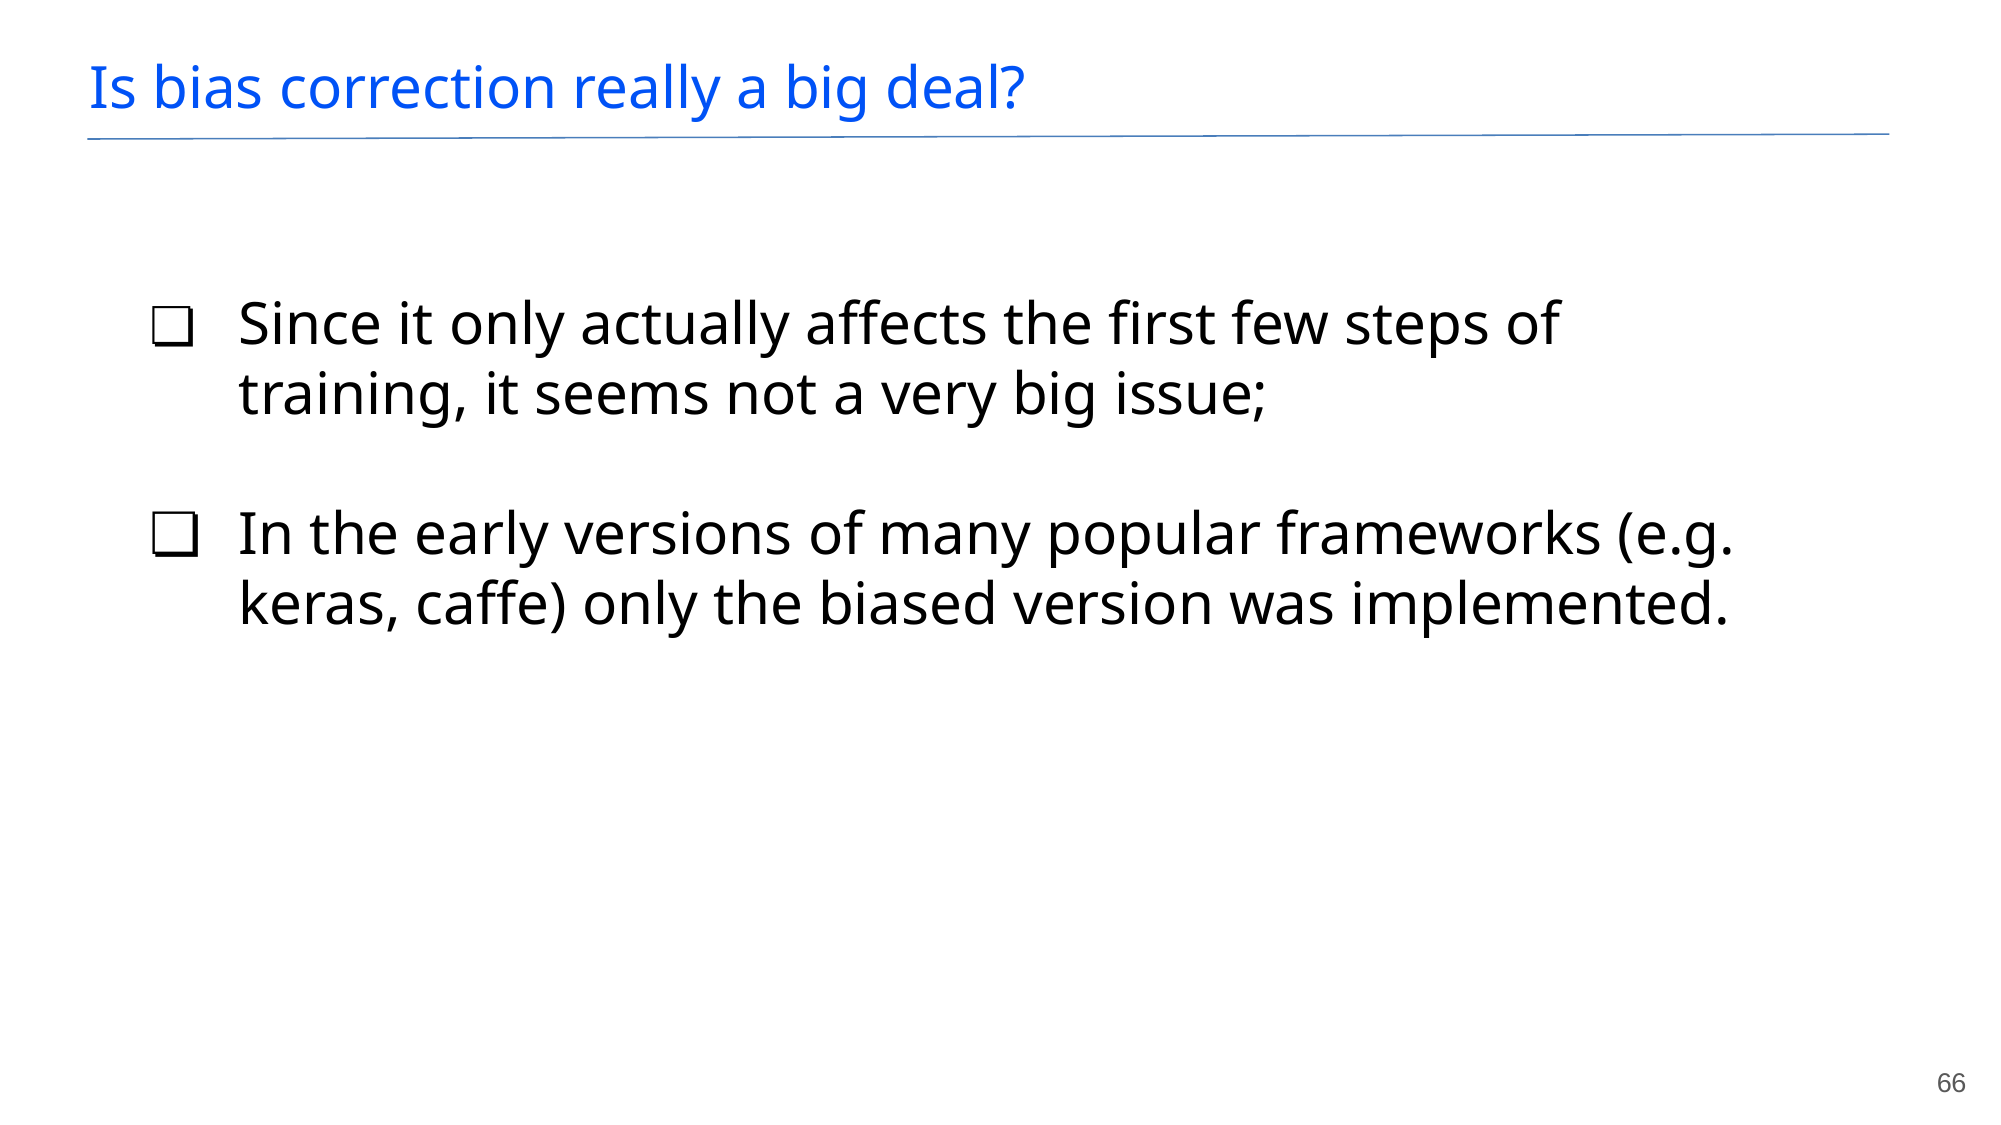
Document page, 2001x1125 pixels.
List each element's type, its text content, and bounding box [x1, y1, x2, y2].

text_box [87, 133, 1890, 140]
title Is bias correction really a big deal? [87, 22, 1913, 239]
slide_number 66 [1930, 1066, 1976, 1125]
text_box ❏ Since it only actually affects the first few steps of training, it seems not a very big issue; ❏ In the early versions of many popular frameworks (e.g. keras, caffe) only the biased version was implemented. [147, 283, 1786, 637]
